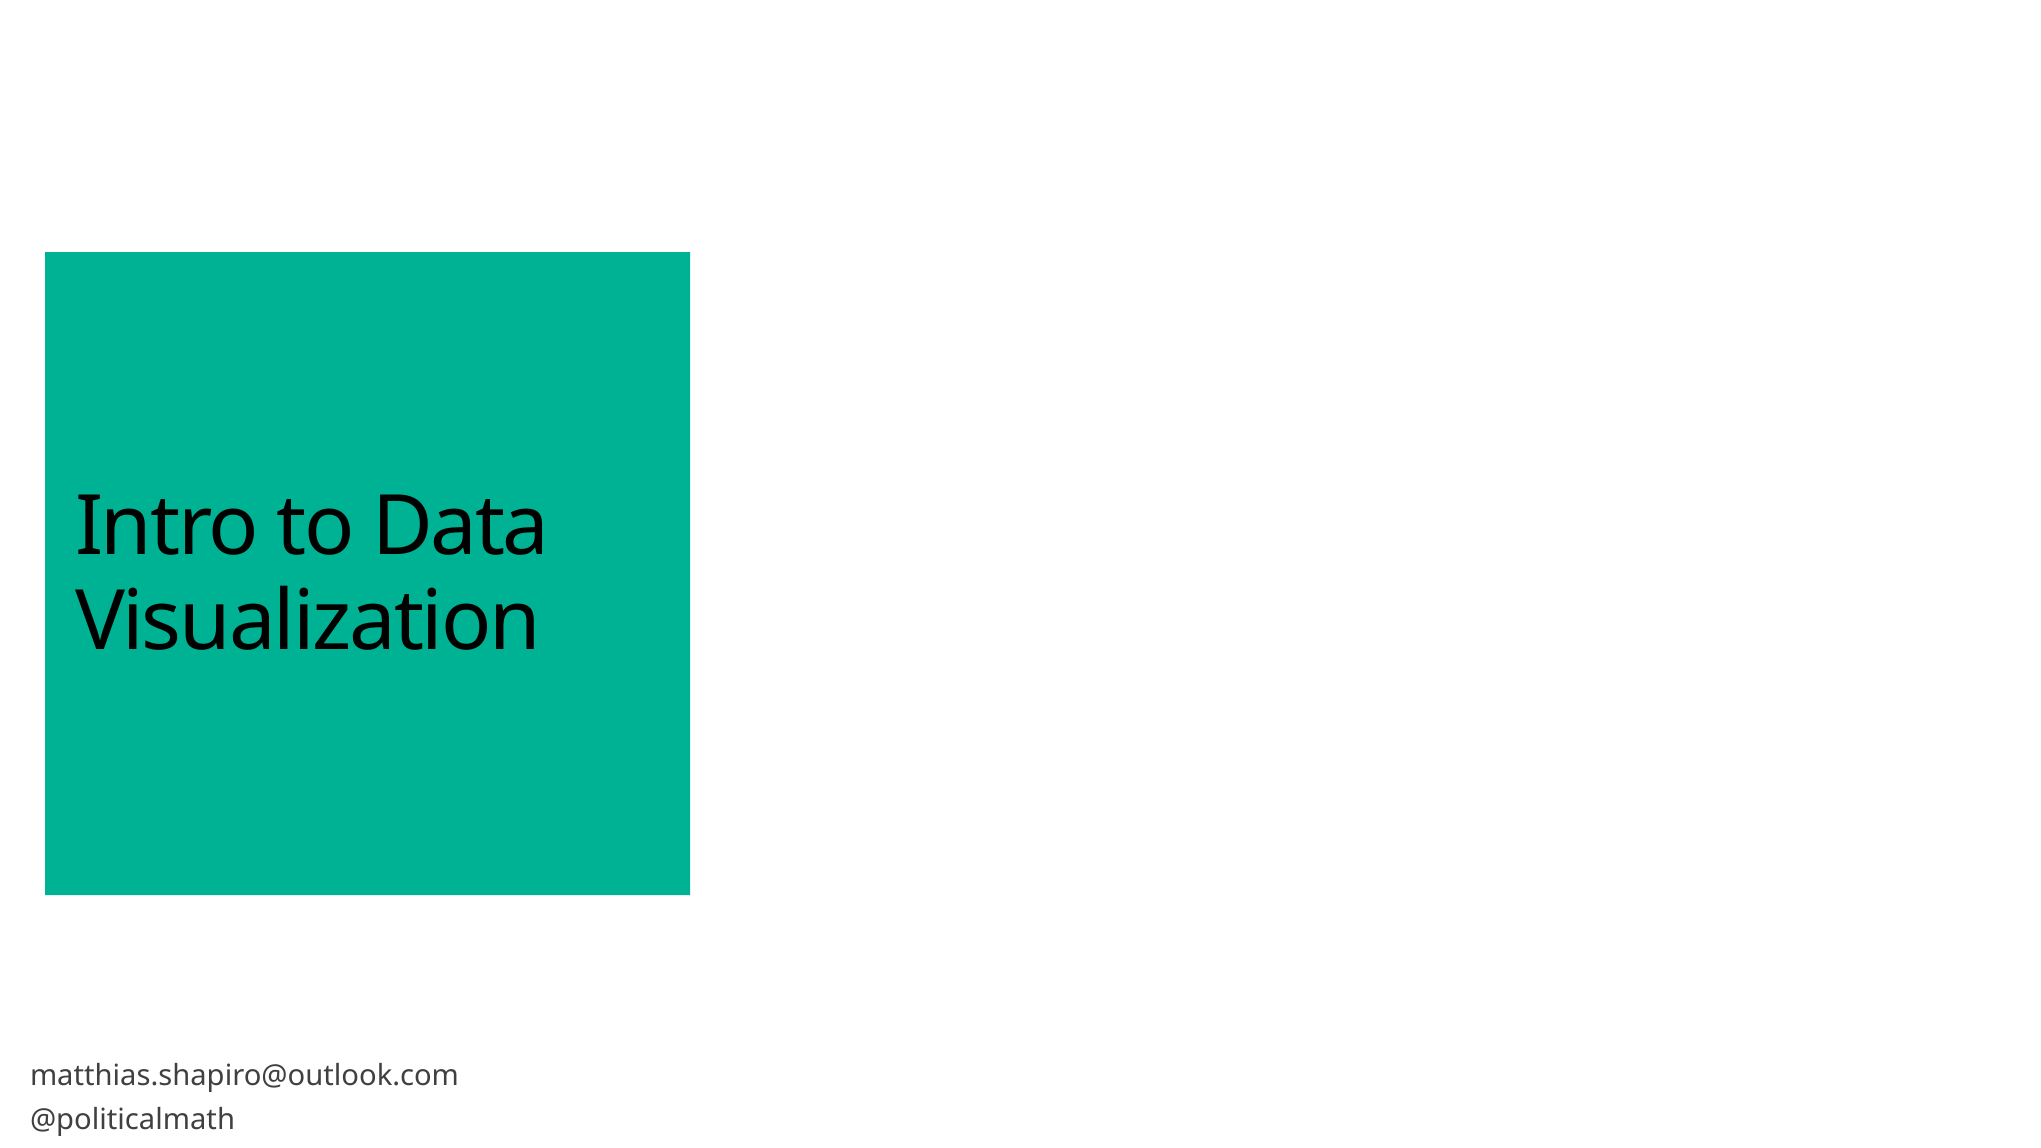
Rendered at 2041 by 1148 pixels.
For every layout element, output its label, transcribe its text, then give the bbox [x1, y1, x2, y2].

title Intro to Data Visualization [45, 252, 691, 896]
